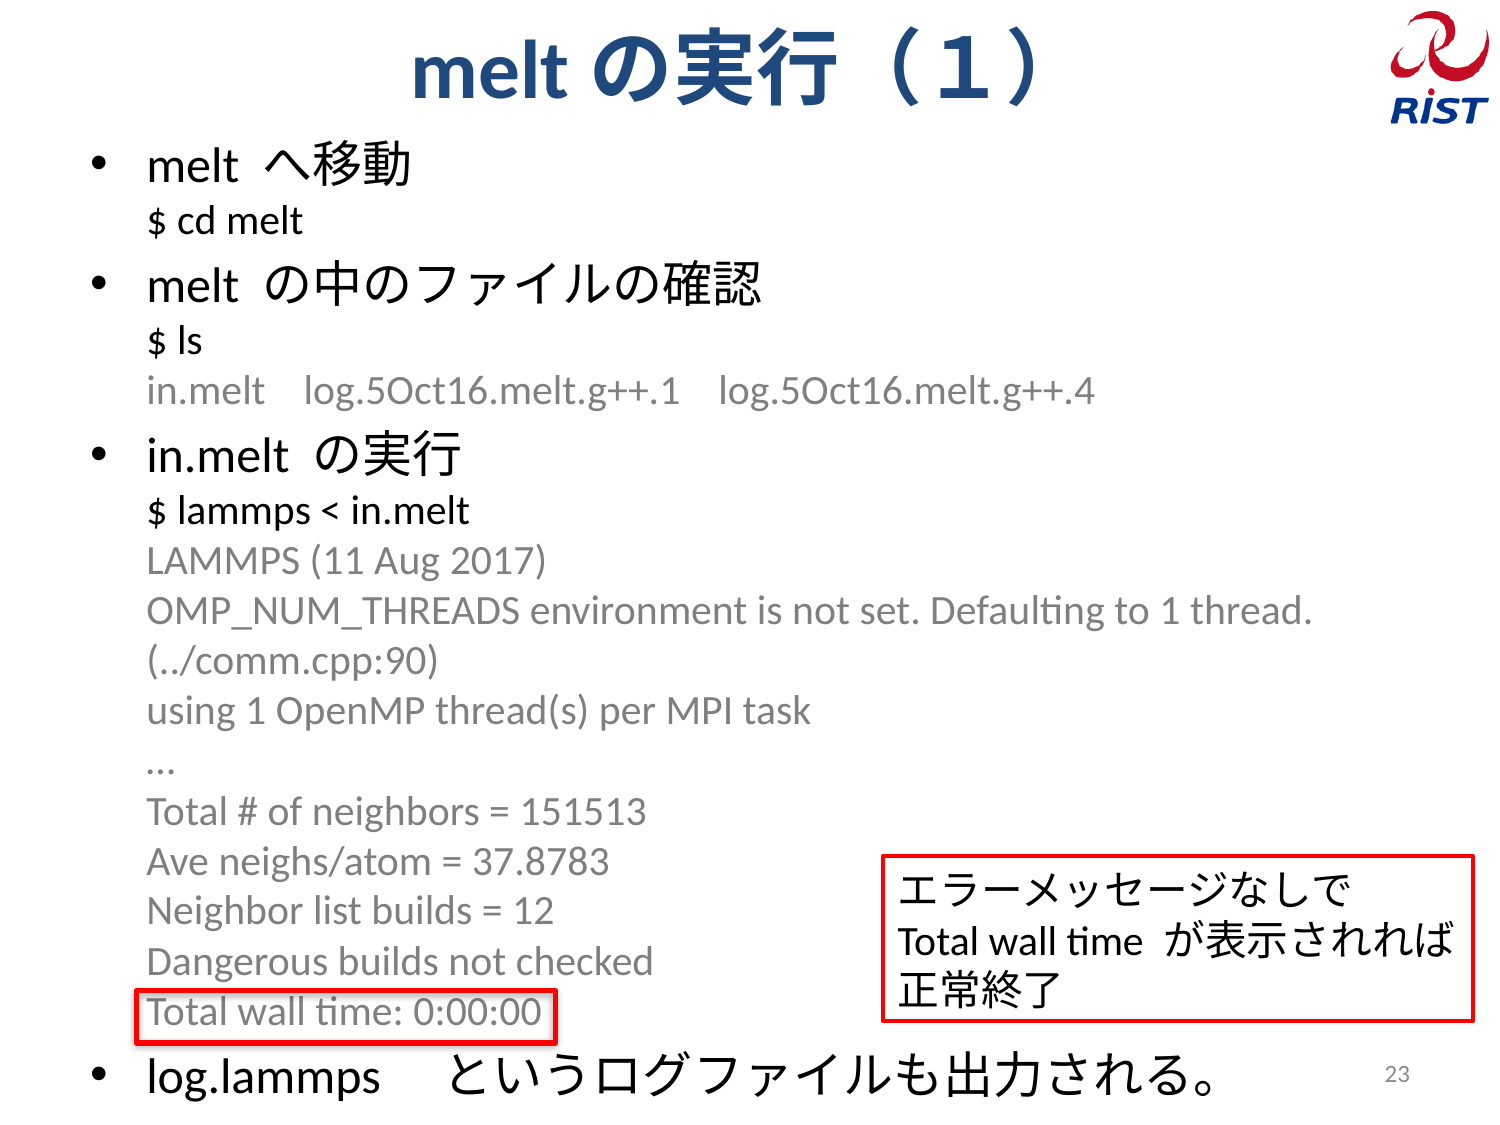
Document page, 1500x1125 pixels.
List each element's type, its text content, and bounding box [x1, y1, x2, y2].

title meltの実行（１） [75, 7, 1425, 124]
picture [1379, 0, 1500, 135]
text_box エラーメッセージなしで Total wall time が表示されれば 正常終了 [882, 856, 1473, 1022]
slide_number 23 [1074, 1042, 1425, 1103]
list melt へ移動 $ cd melt melt の中のファイルの確認 $ ls in.melt log.5Oct16.melt.g++.1 log.5Oct16.melt.g++.4 in.melt の実行 $ lammps < in.melt ﻿LAMMPS (11 Aug 2017) OMP_NUM_THREADS environment is not set. Defaulting to 1 thread. (../comm.cpp:90) using 1 OpenMP thread(s) per MPI task … ﻿Total # of neighbors = 151513 Ave neighs/atom = 37.8783 Neighbor list builds = 12 Dangerous builds not checked Total wall time: 0:00:00 log.lammps というログファイルも出力される。 [75, 125, 1425, 1125]
text_box [136, 990, 556, 1044]
